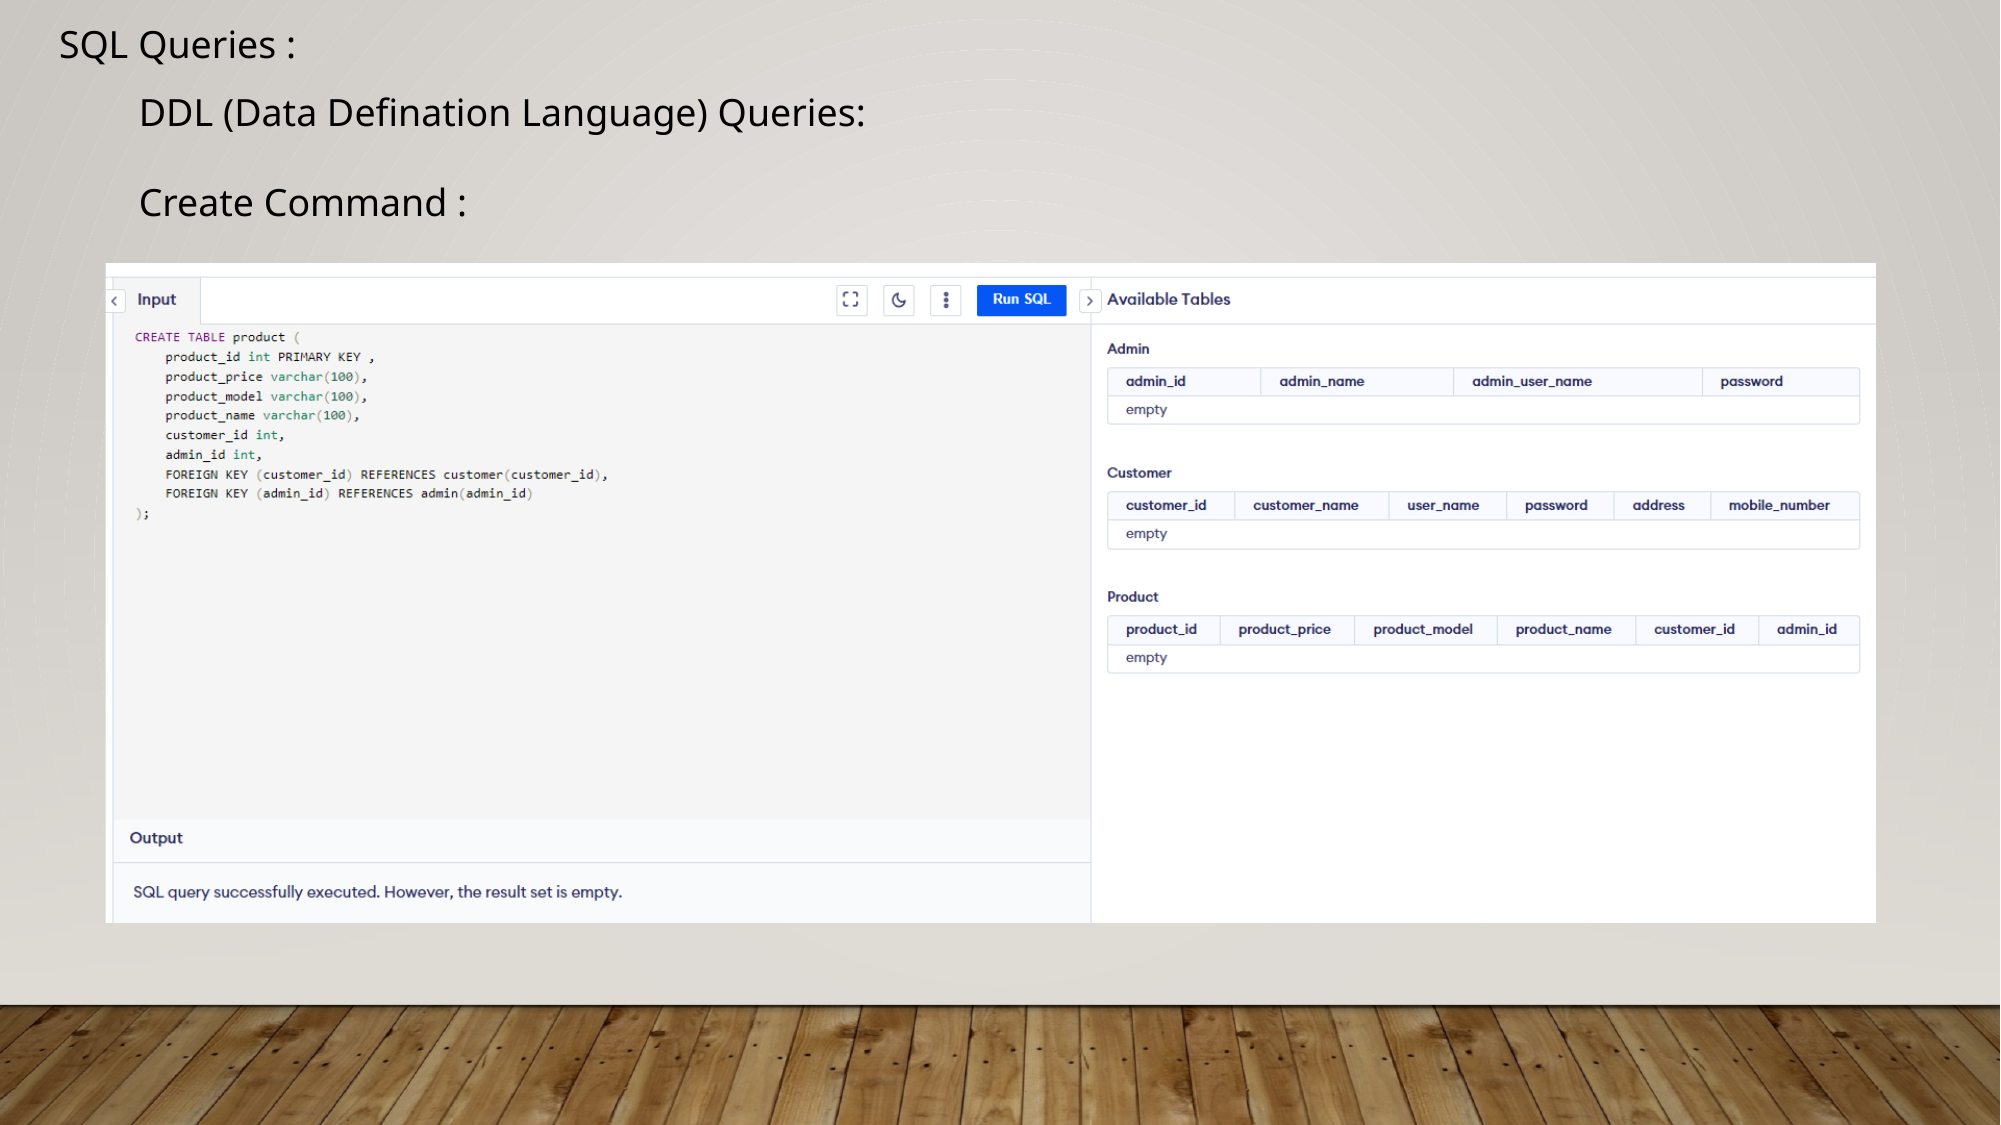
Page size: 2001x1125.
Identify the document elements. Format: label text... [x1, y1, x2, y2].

text_box DDL (Data Defination Language) Queries: Create Command : [123, 81, 1125, 232]
text_box SQL Queries : [44, 13, 1046, 164]
picture [105, 263, 1877, 924]
picture [0, 1005, 2000, 1125]
